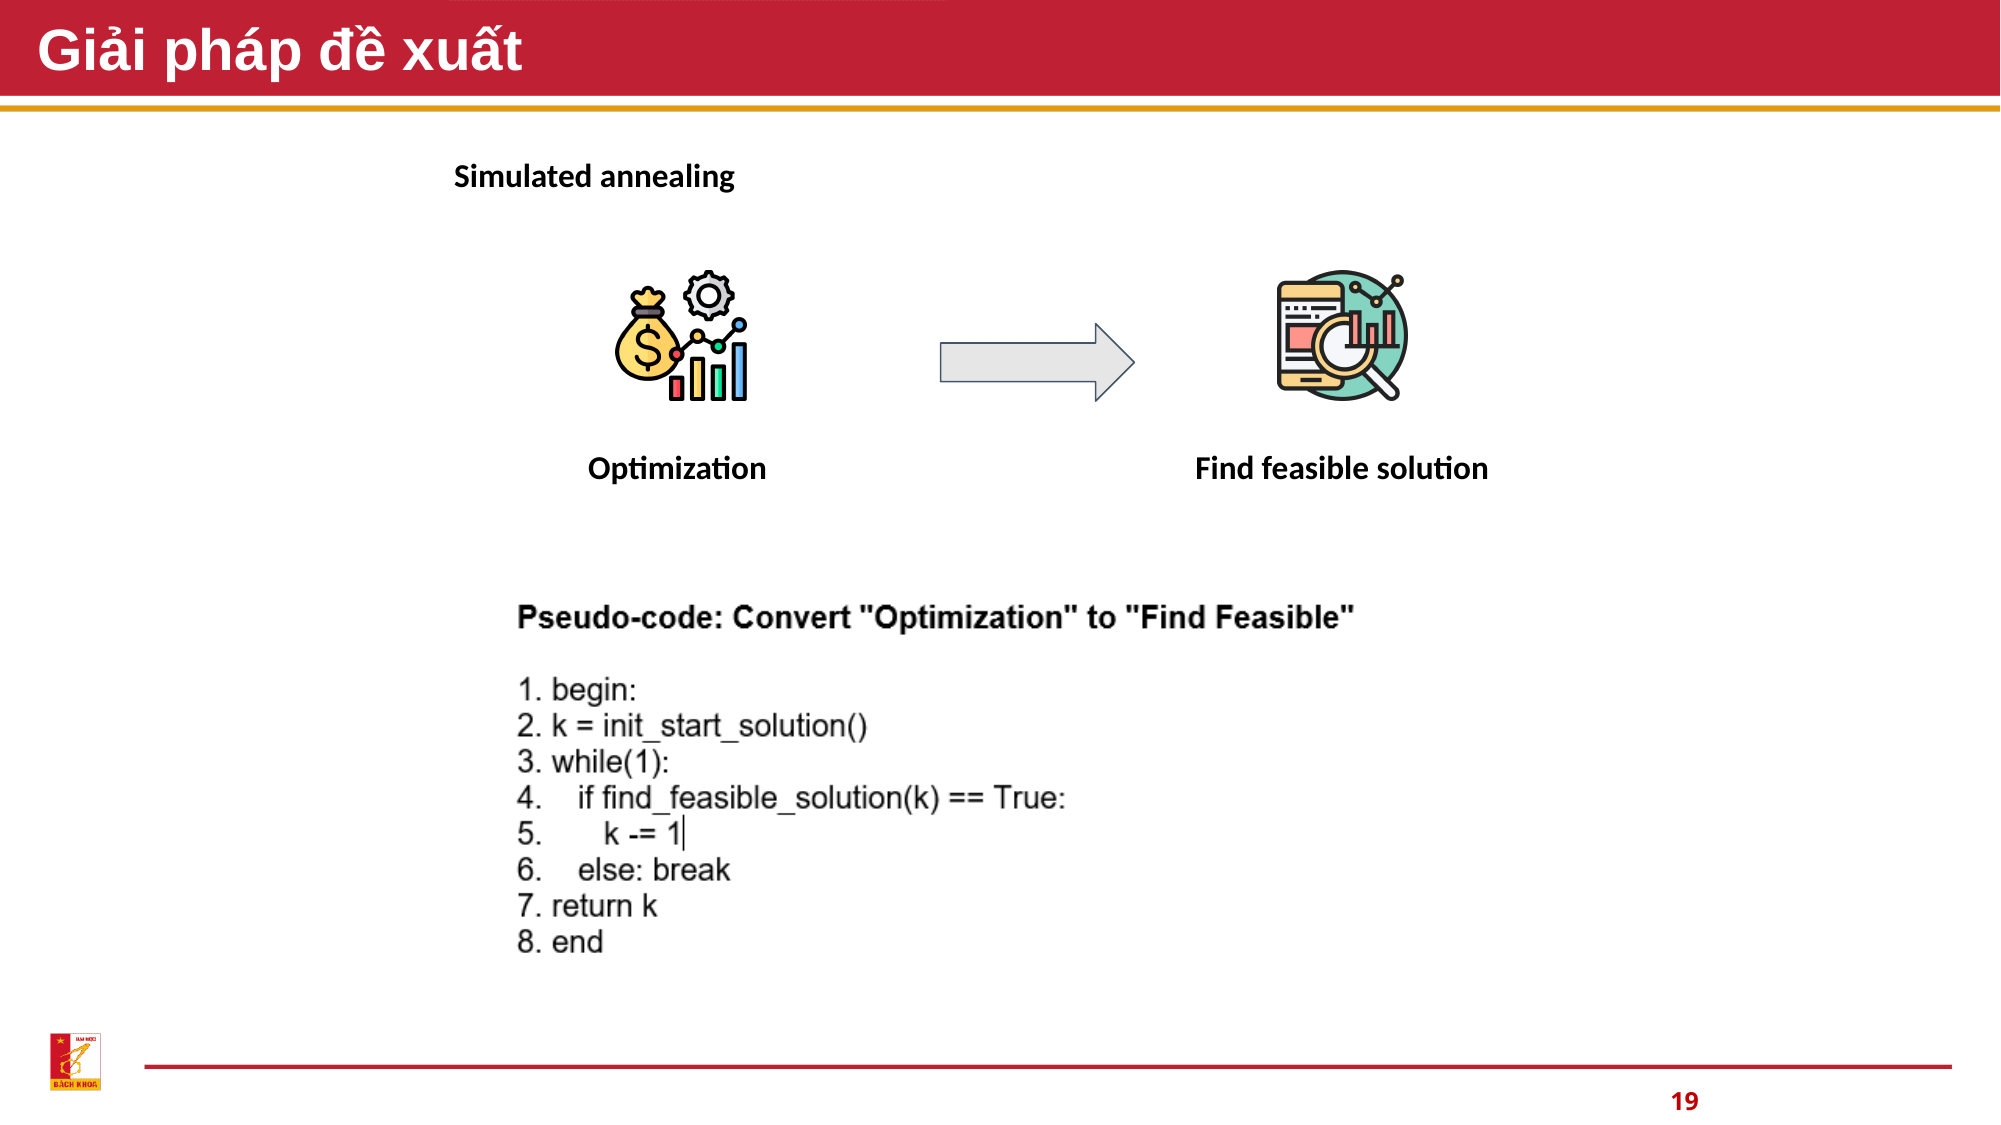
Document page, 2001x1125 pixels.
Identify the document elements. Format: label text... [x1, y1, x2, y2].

text_box Find feasible solution [1179, 431, 1506, 502]
text_box [940, 323, 1135, 402]
slide_number 19 [1376, 1078, 1714, 1125]
title Giải pháp đề xuất [22, 12, 1714, 87]
picture [0, 0, 2001, 1125]
text_box Optimization [573, 431, 825, 502]
text_box Simulated annealing [439, 139, 861, 209]
